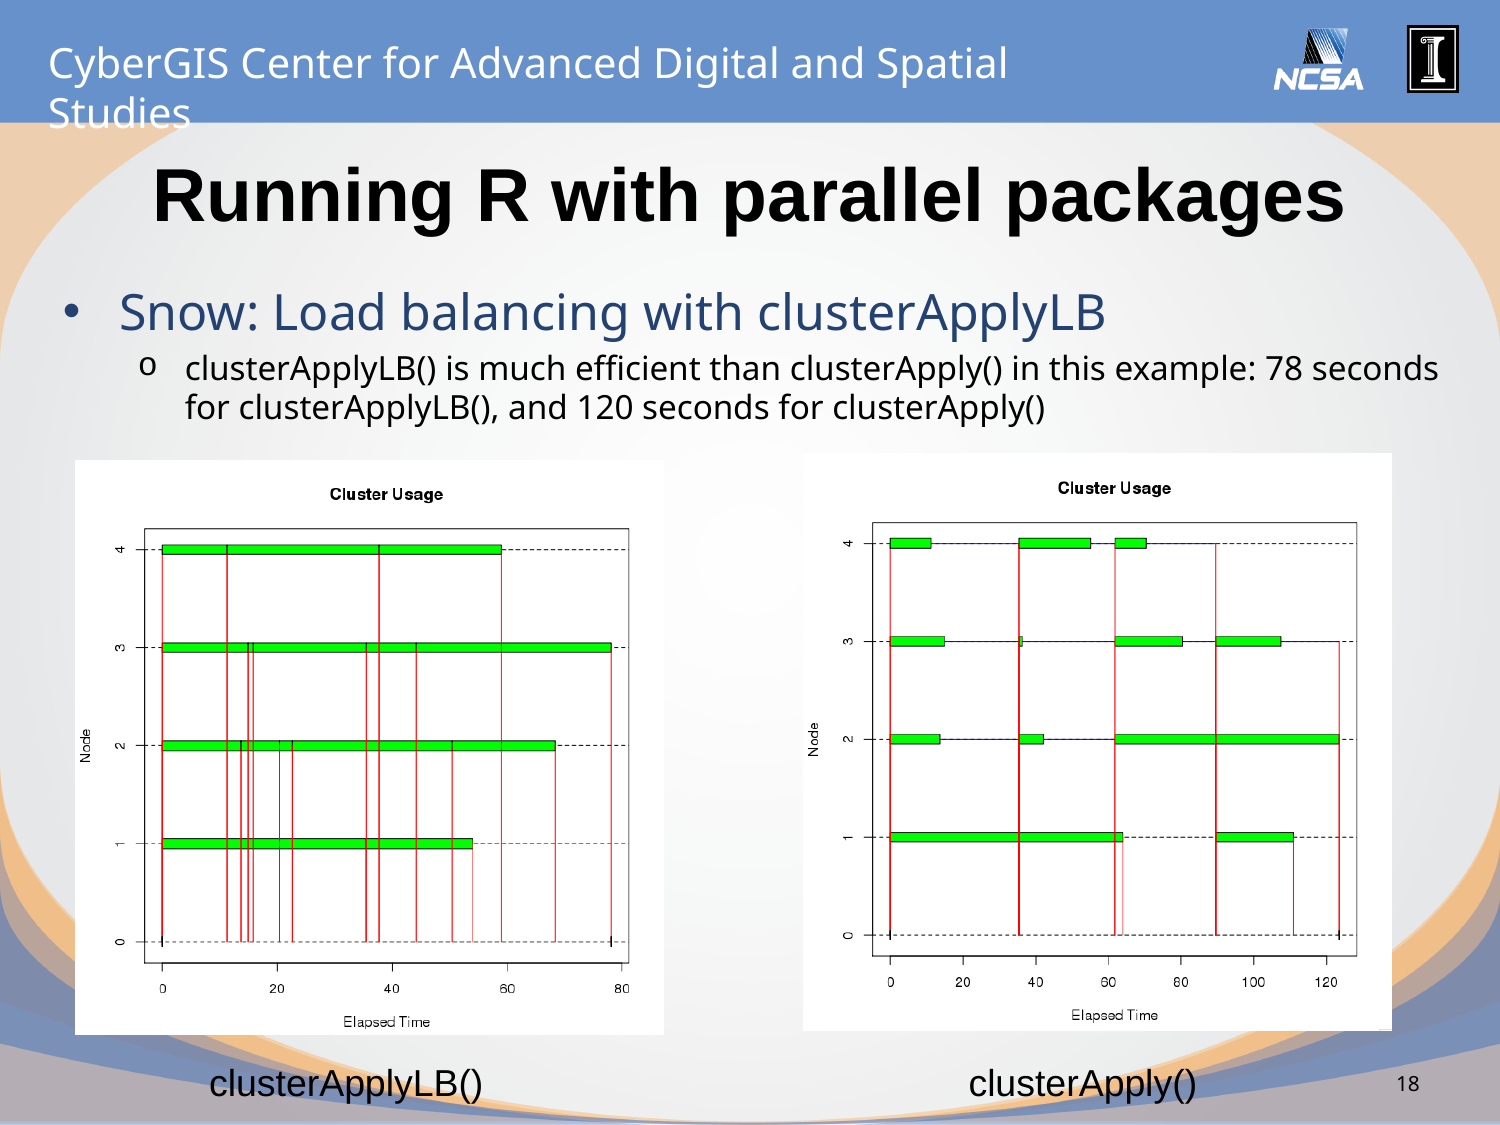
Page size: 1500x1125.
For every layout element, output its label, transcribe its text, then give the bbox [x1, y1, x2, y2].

list Snow: Load balancing with clusterApplyLB clusterApplyLB() is much efficient than clusterApply() in this example: 78 seconds for clusterApplyLB(), and 120 seconds for clusterApply() [47, 272, 1473, 1061]
text_box clusterApplyLB() [194, 1051, 568, 1112]
title Running R with parallel packages [75, 134, 1425, 245]
picture [0, 0, 1500, 1125]
slide_number 18 [1391, 1042, 1478, 1103]
text_box clusterApply() [953, 1051, 1328, 1112]
